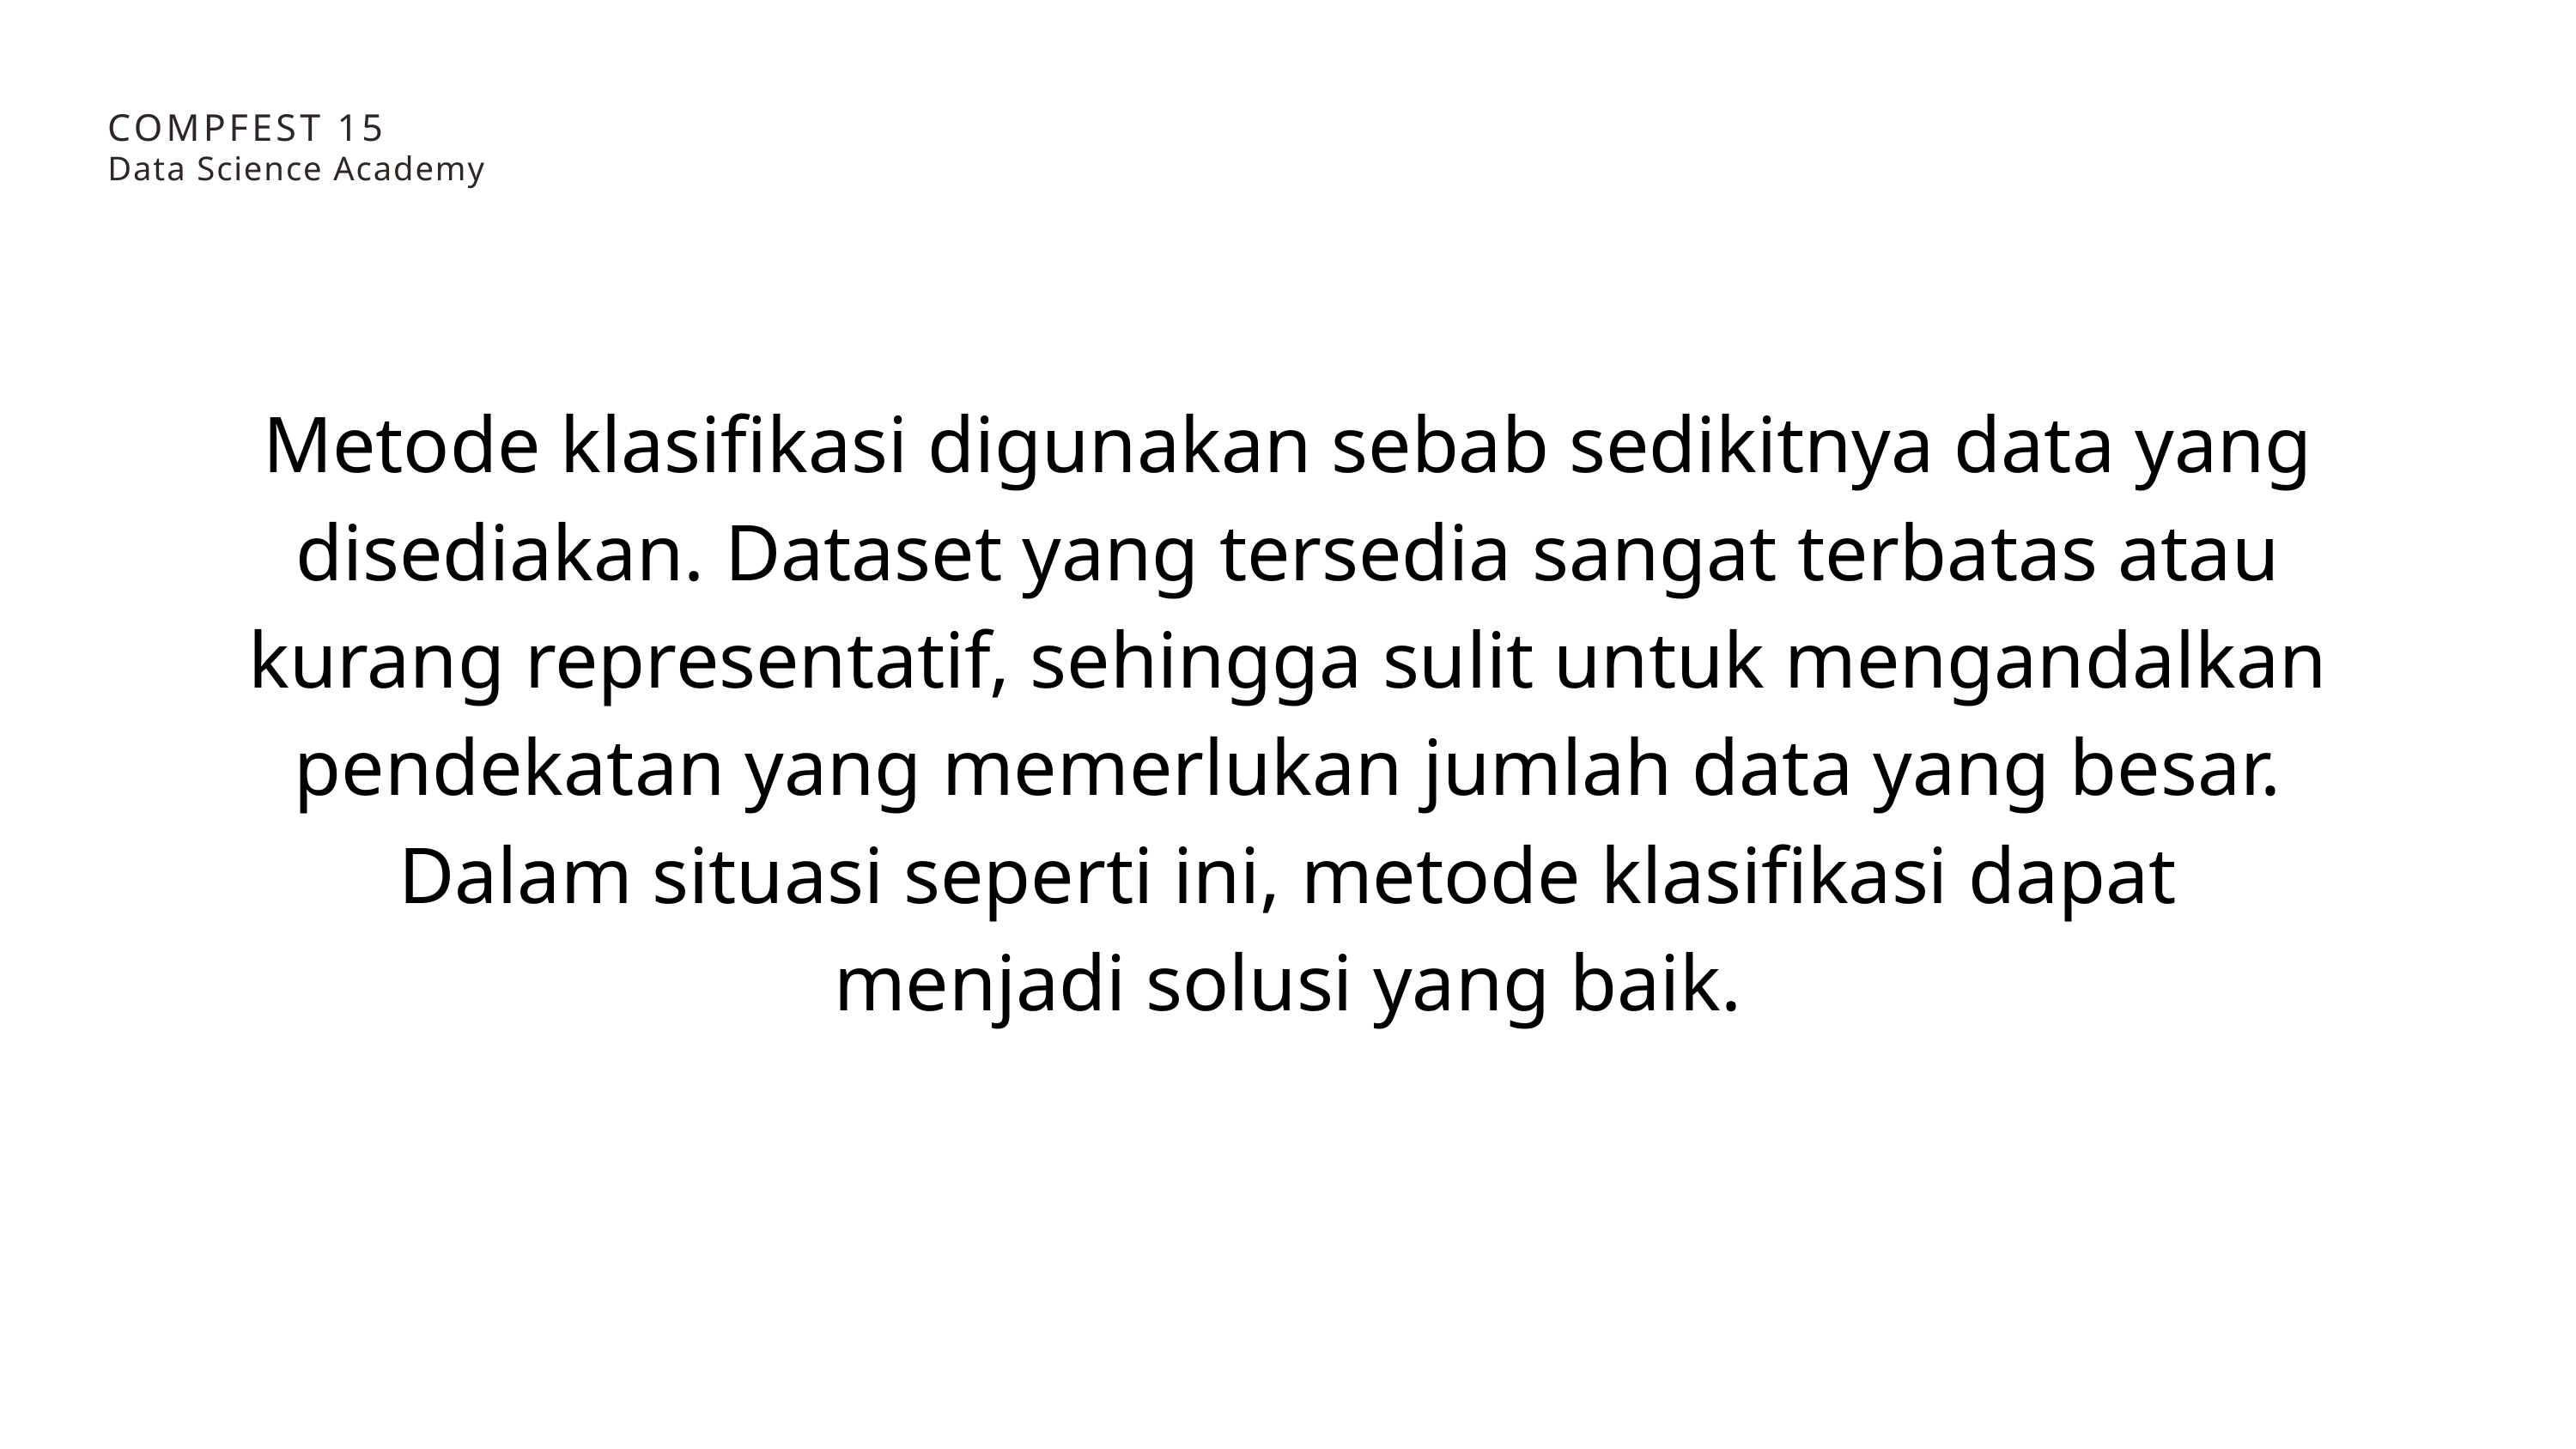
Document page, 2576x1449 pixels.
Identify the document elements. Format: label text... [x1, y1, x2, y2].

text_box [106, 106, 962, 189]
text_box Metode klasifikasi digunakan sebab sedikitnya data yang disediakan. Dataset yang tersedia sangat terbatas atau kurang representatif, sehingga sulit untuk mengandalkan pendekatan yang memerlukan jumlah data yang besar. Dalam situasi seperti ini, metode klasifikasi dapat menjadi solusi yang baik. [244, 380, 2332, 1027]
